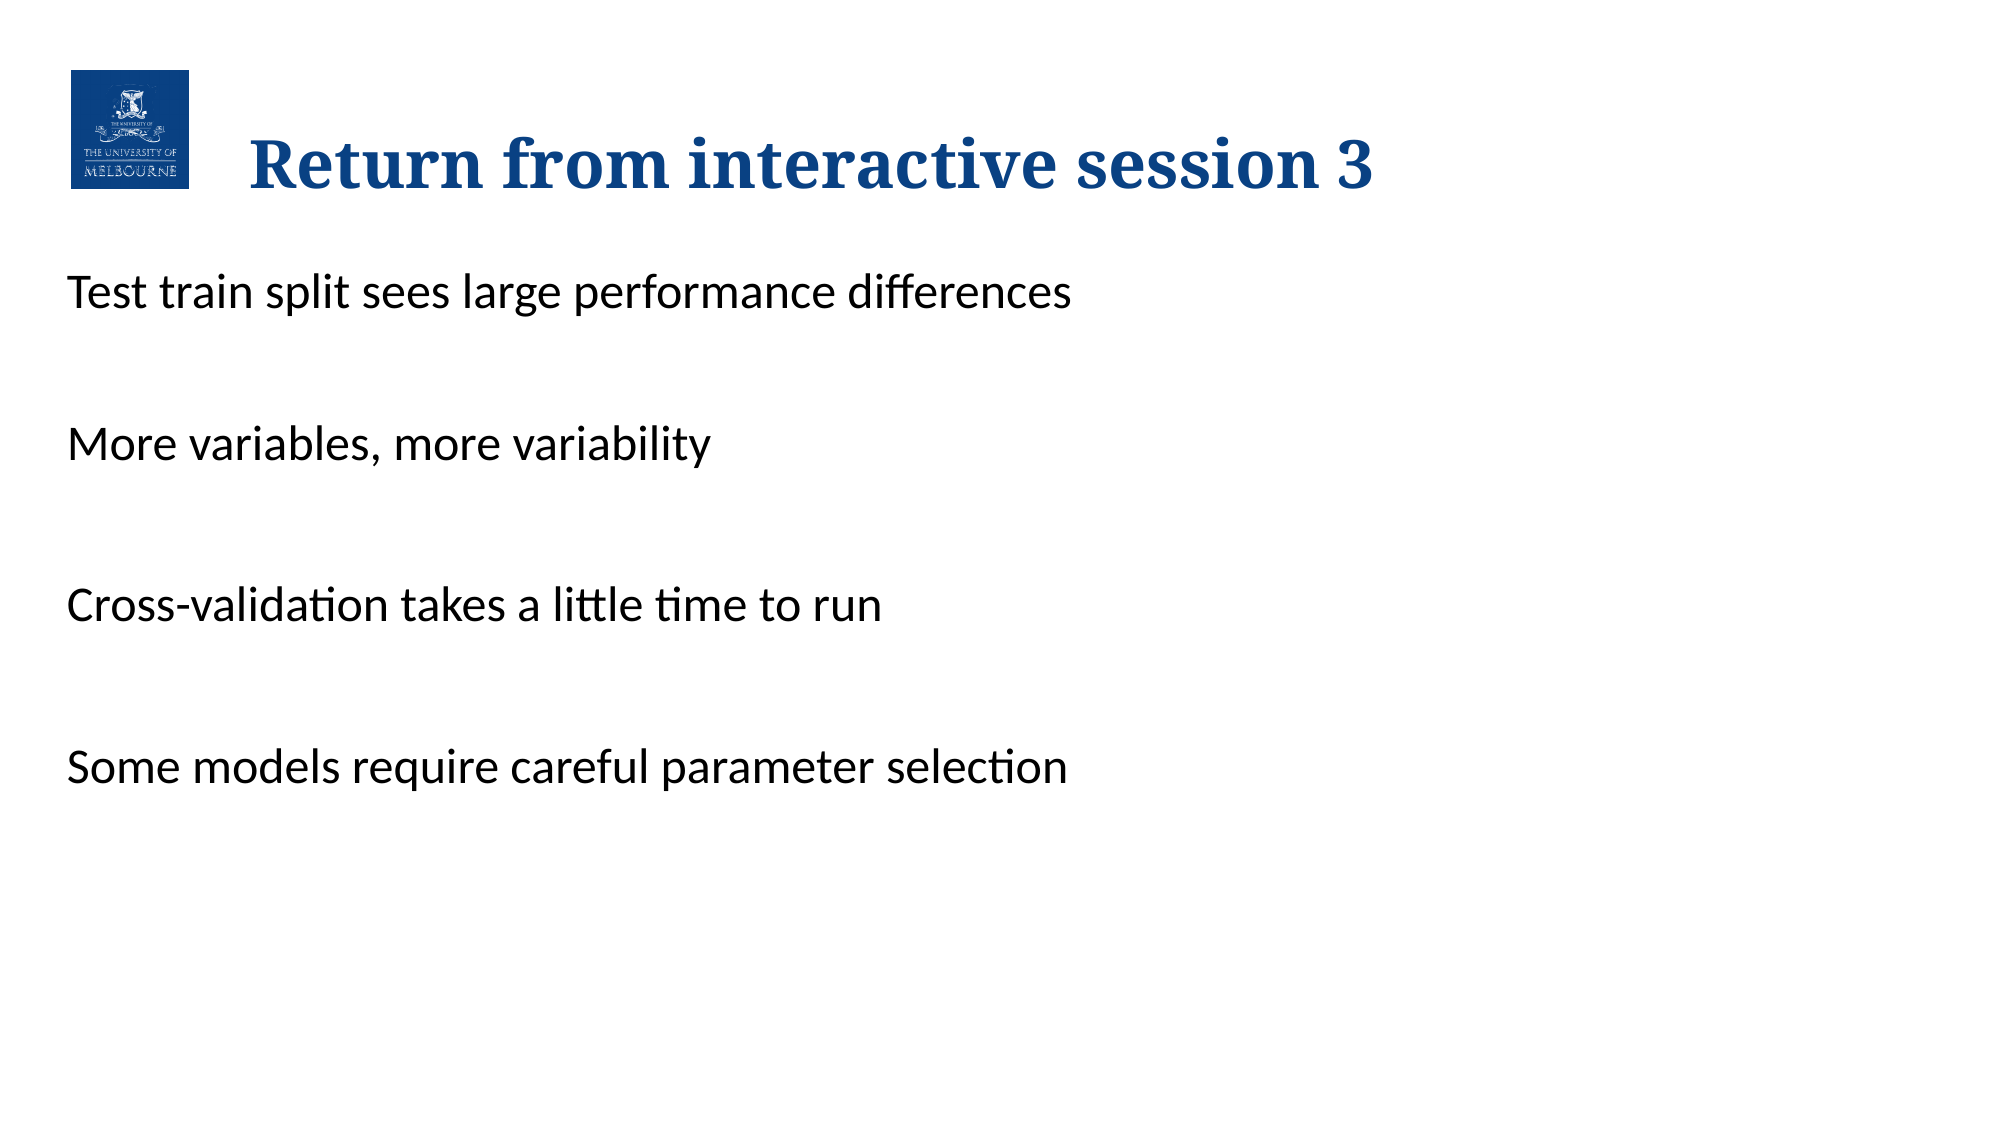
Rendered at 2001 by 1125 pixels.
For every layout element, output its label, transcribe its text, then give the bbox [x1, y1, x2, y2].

title Return from interactive session 3 [234, 64, 1924, 211]
picture [71, 70, 189, 189]
list Test train split sees large performance differences More variables, more variability Cross-validation takes a little time to run Some models require careful parameter selection [51, 251, 1924, 970]
text_box [525, 112, 556, 173]
